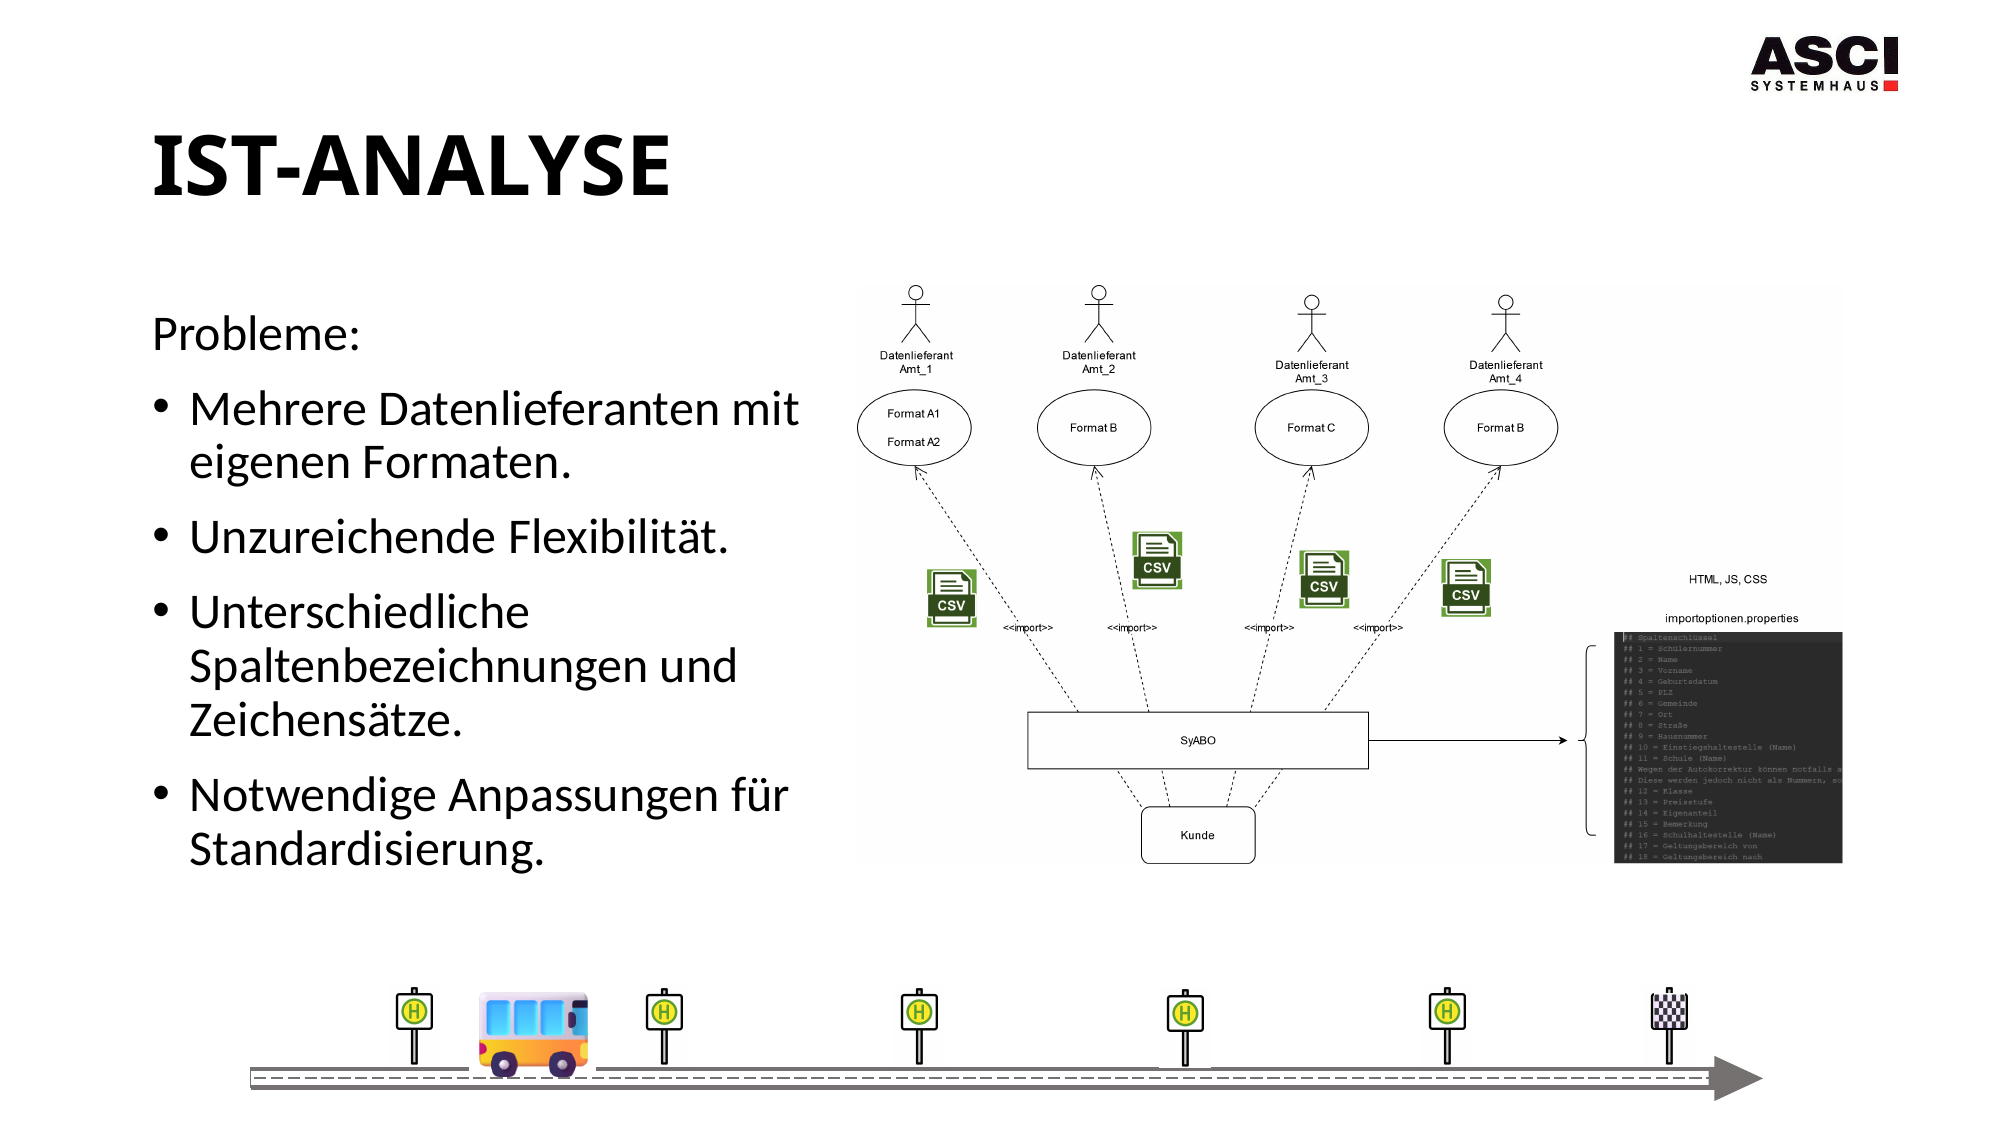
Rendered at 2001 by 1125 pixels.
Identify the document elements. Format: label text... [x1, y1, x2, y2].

picture [893, 986, 945, 1066]
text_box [1643, 985, 1695, 1066]
picture [469, 980, 596, 1077]
list Probleme: Mehrere Datenlieferanten mit eigenen Formaten. Unzureichende Flexibilität. Unterschiedliche Spaltenbezeichnungen und Zeichensätze. Notwendige Anpassungen für Standardisierung. [137, 299, 988, 1014]
picture [1749, 34, 1900, 93]
picture [1421, 985, 1473, 1066]
text_box [1708, 1055, 1764, 1101]
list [857, 285, 1843, 864]
picture [1159, 987, 1211, 1068]
title IST-ANALYSE [137, 59, 1863, 278]
picture [387, 985, 440, 1066]
picture [638, 986, 690, 1066]
